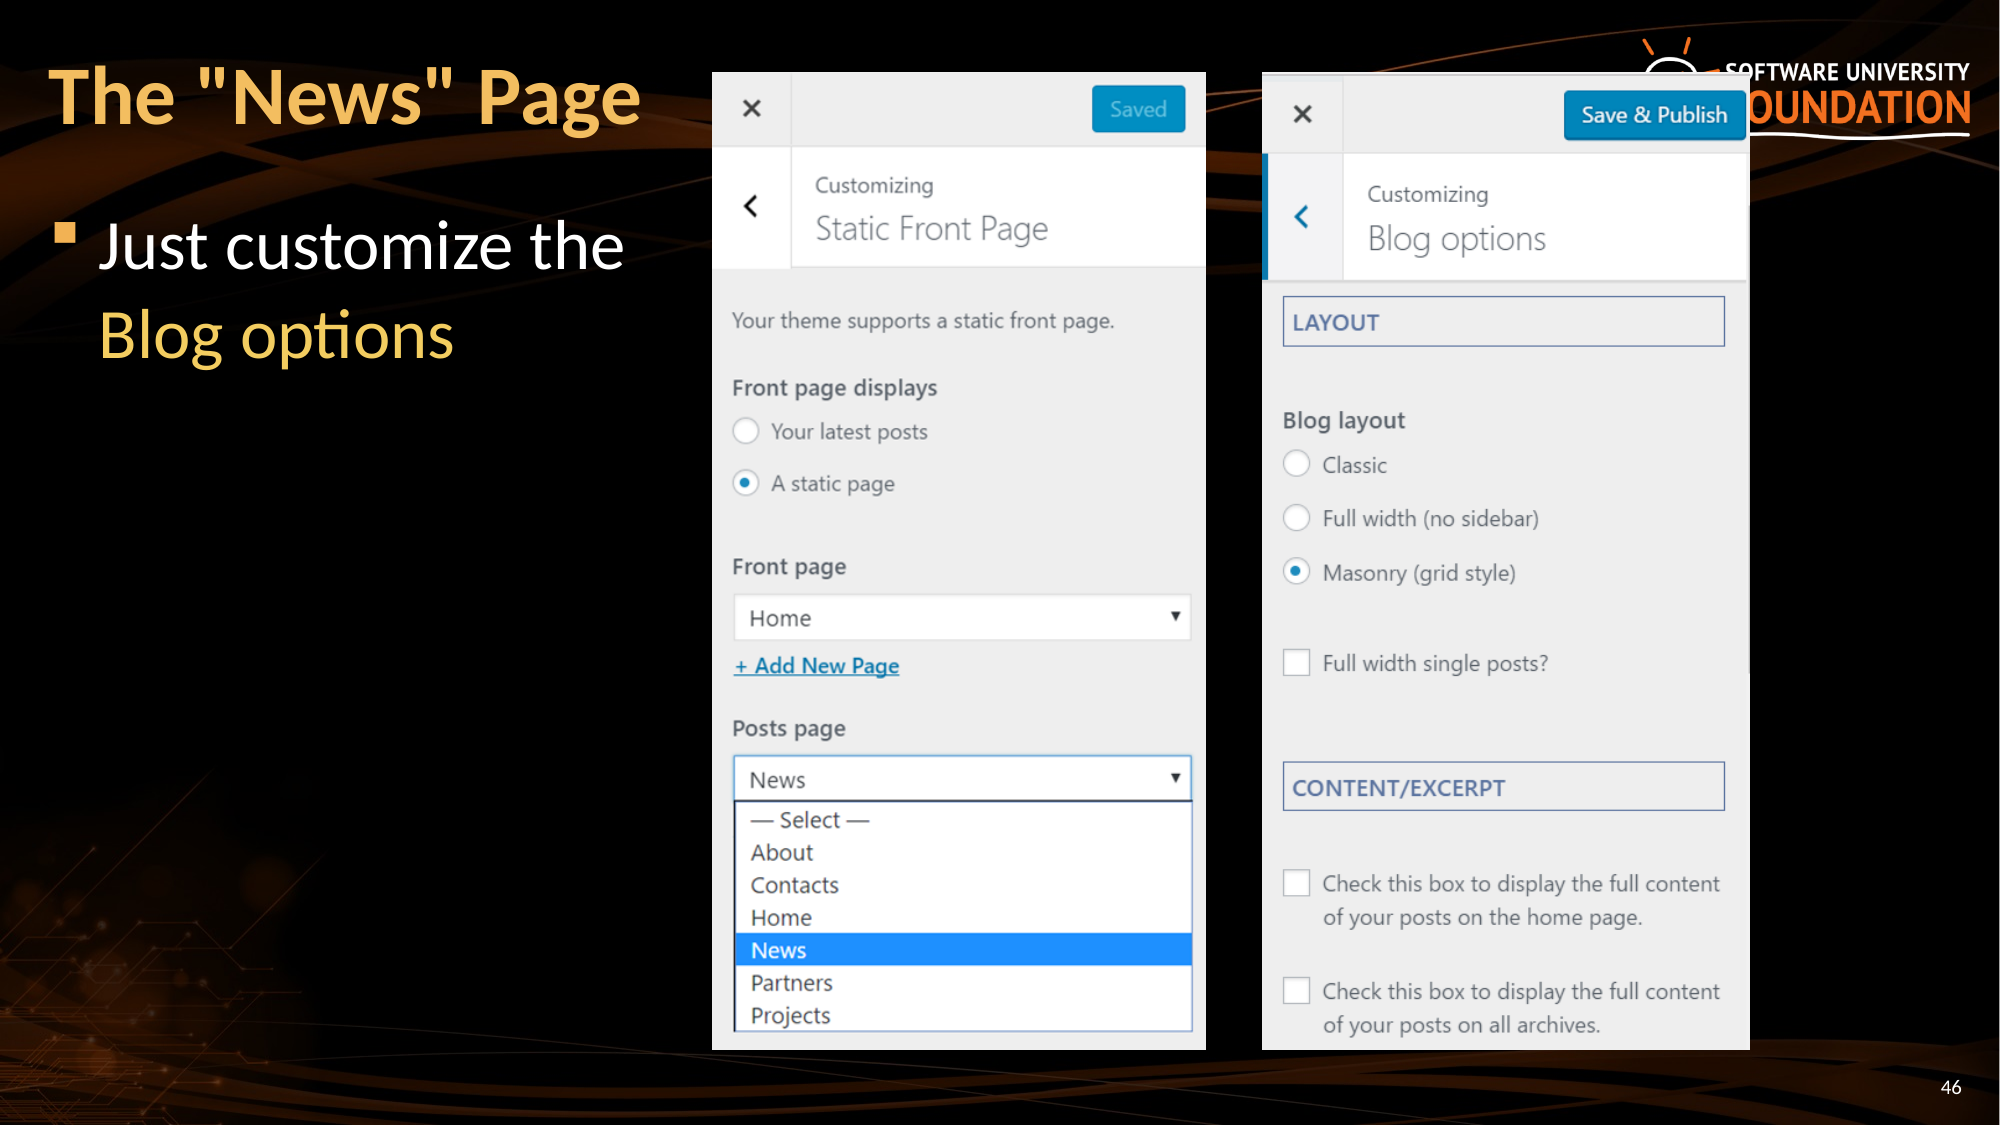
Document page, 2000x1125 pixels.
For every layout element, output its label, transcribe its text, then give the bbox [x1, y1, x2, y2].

slide_number 46 [1897, 1070, 1968, 1103]
list Just customize the Blog options [31, 189, 763, 1103]
picture [0, 0, 2000, 1125]
title The "News" Page [30, 6, 1602, 189]
